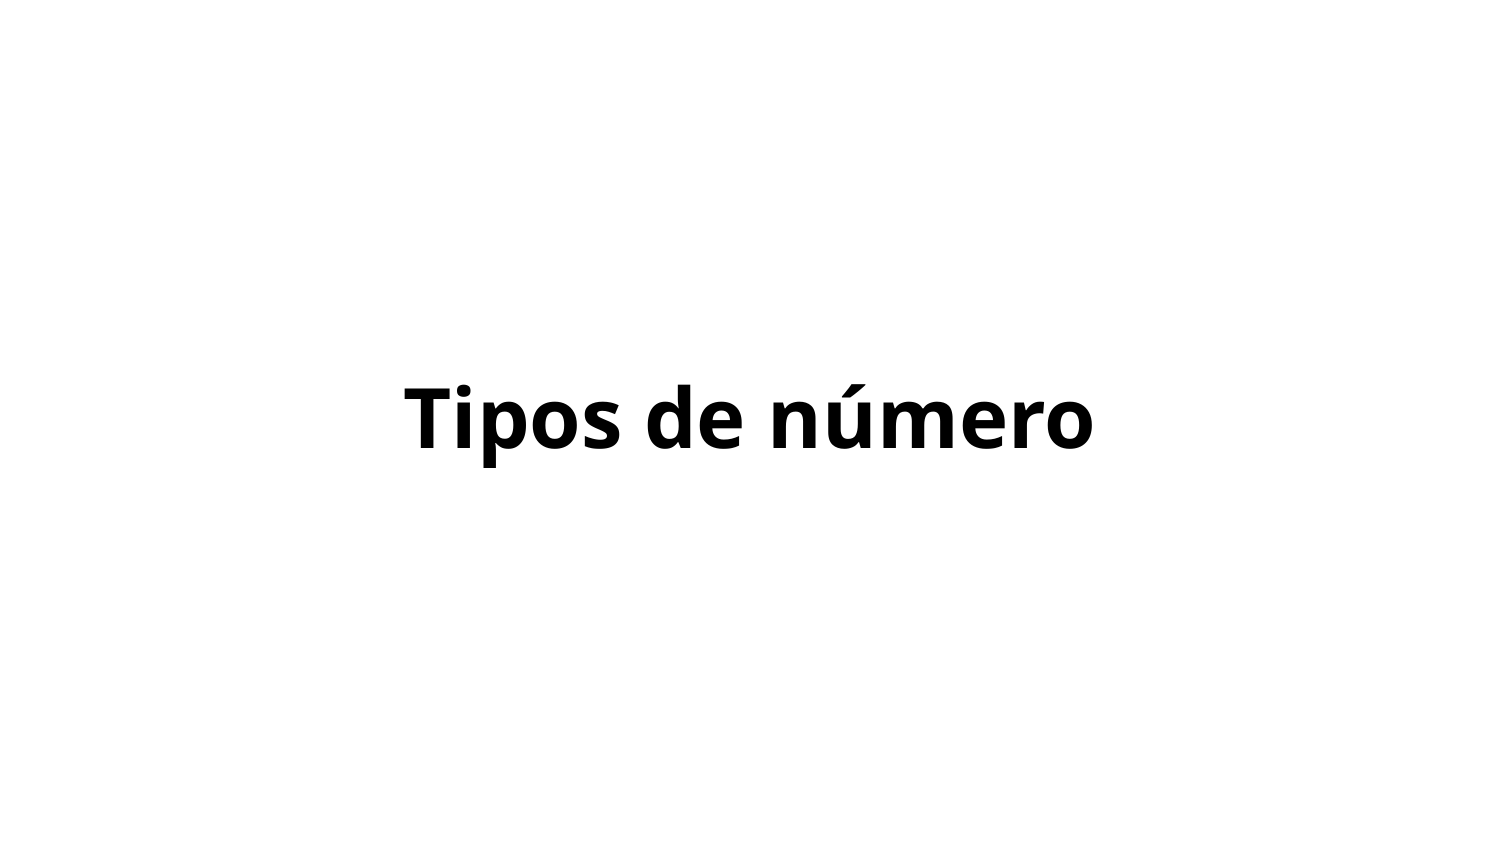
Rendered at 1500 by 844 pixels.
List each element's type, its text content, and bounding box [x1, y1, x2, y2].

text_box Tipos de número [239, 361, 1261, 482]
